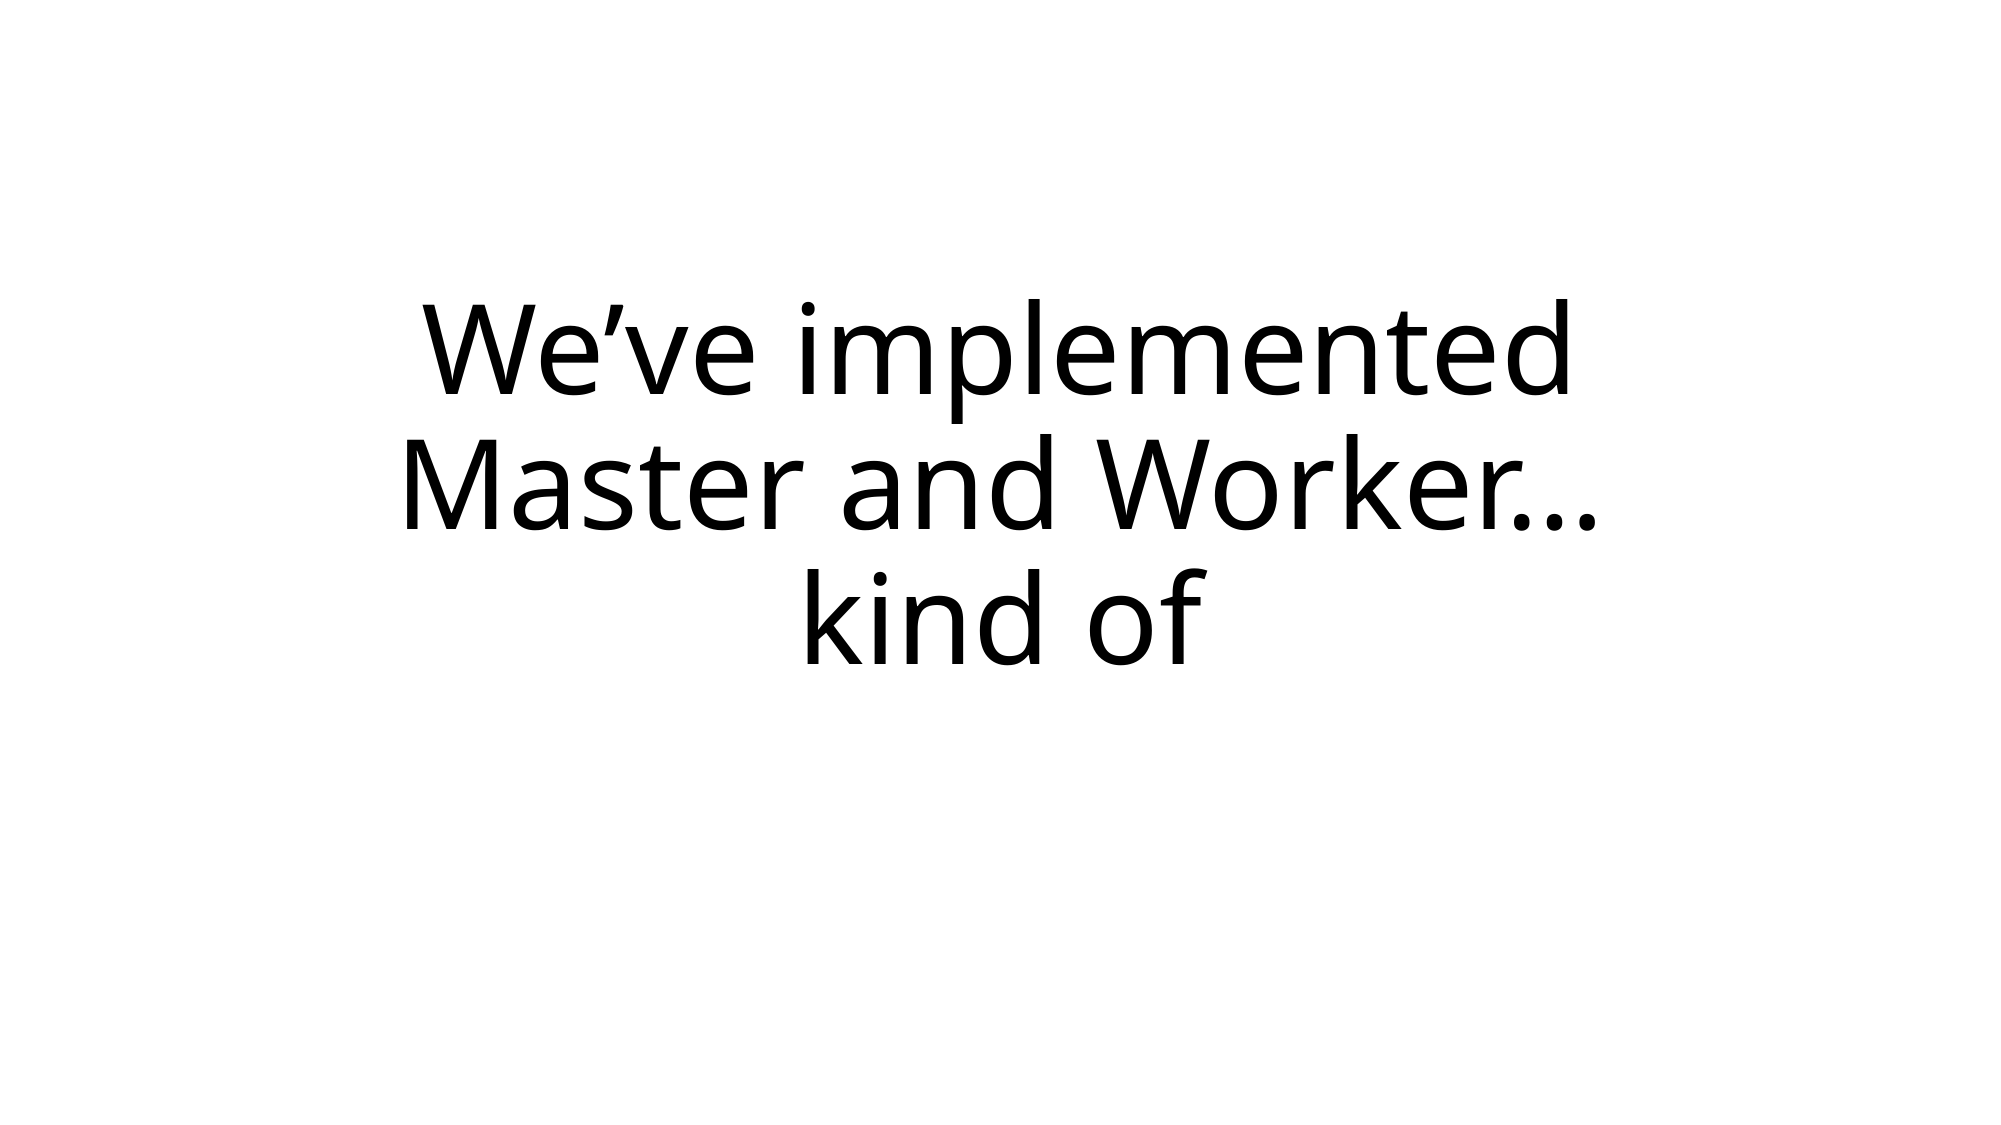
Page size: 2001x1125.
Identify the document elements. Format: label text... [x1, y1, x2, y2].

title We’ve implemented Master and Worker… kind of [249, 307, 1750, 699]
